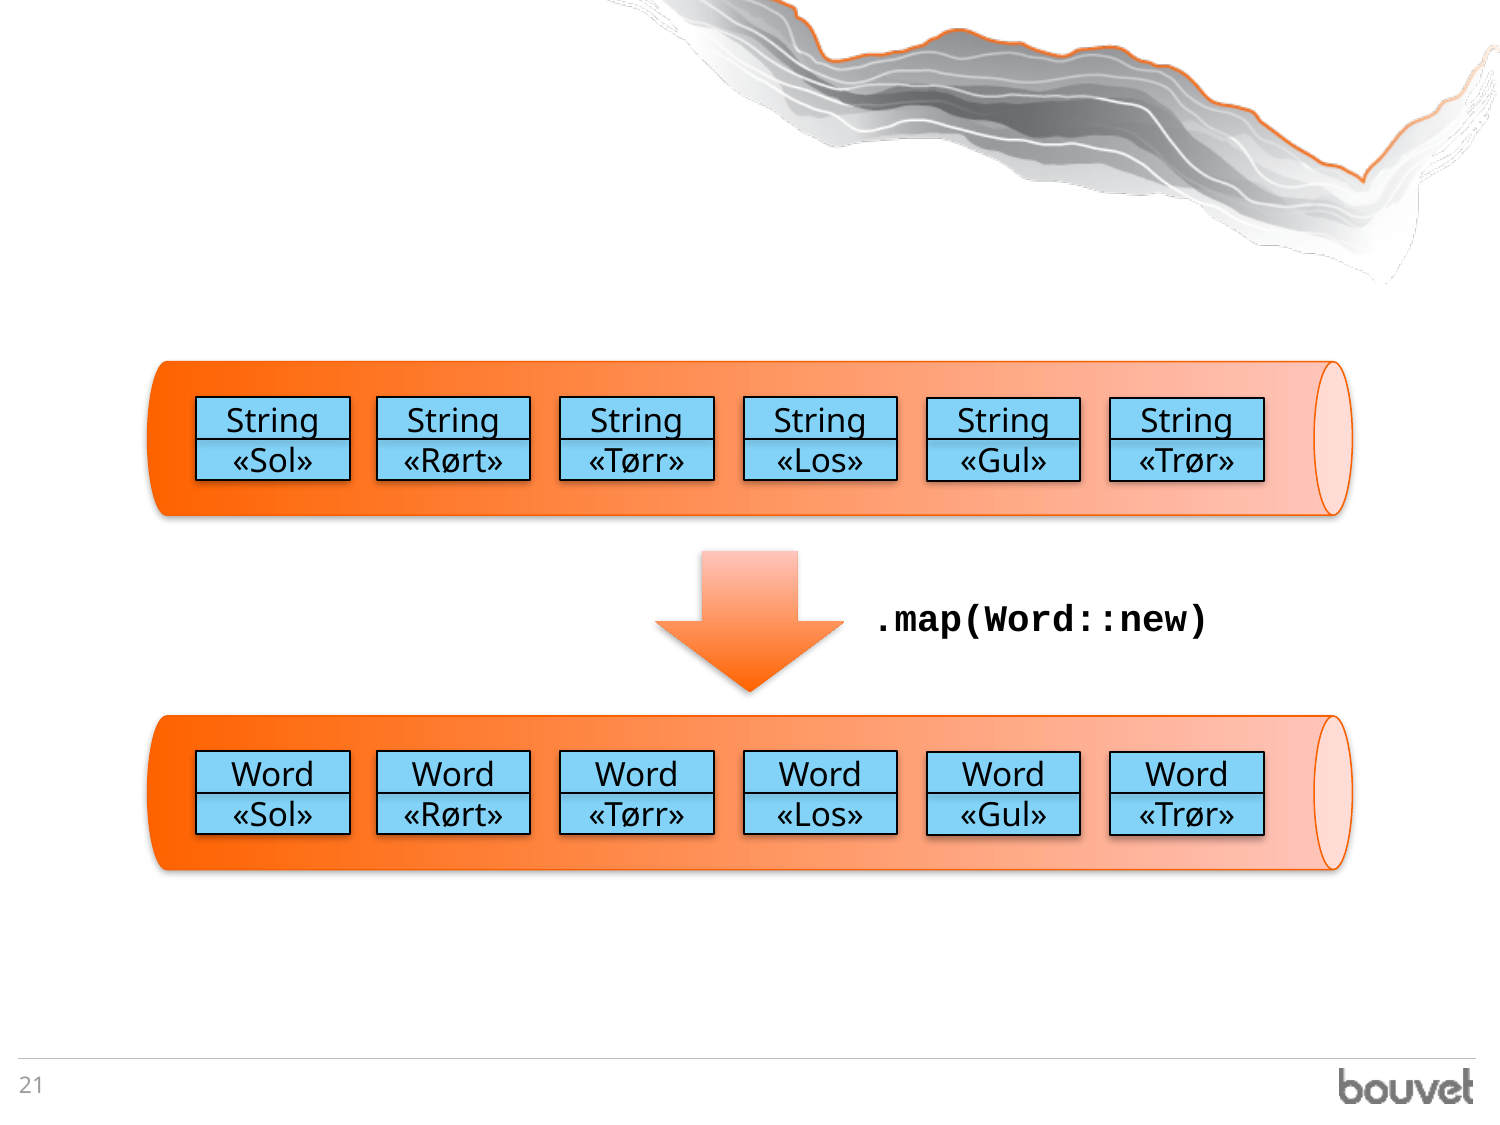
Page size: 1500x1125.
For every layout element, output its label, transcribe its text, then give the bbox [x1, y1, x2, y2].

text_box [195, 397, 350, 481]
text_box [376, 397, 531, 481]
slide_number 21 [19, 1070, 137, 1101]
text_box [743, 397, 898, 481]
text_box [655, 550, 845, 693]
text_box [926, 397, 1081, 481]
picture [532, 0, 1500, 304]
text_box .map(Word::new) [857, 586, 1225, 646]
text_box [743, 751, 898, 835]
text_box [146, 715, 1354, 871]
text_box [1110, 751, 1265, 835]
text_box [146, 360, 1354, 516]
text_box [1110, 397, 1265, 481]
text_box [195, 751, 350, 835]
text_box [559, 751, 714, 835]
picture [1339, 1068, 1473, 1104]
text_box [926, 751, 1081, 835]
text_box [376, 751, 531, 835]
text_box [559, 397, 714, 481]
